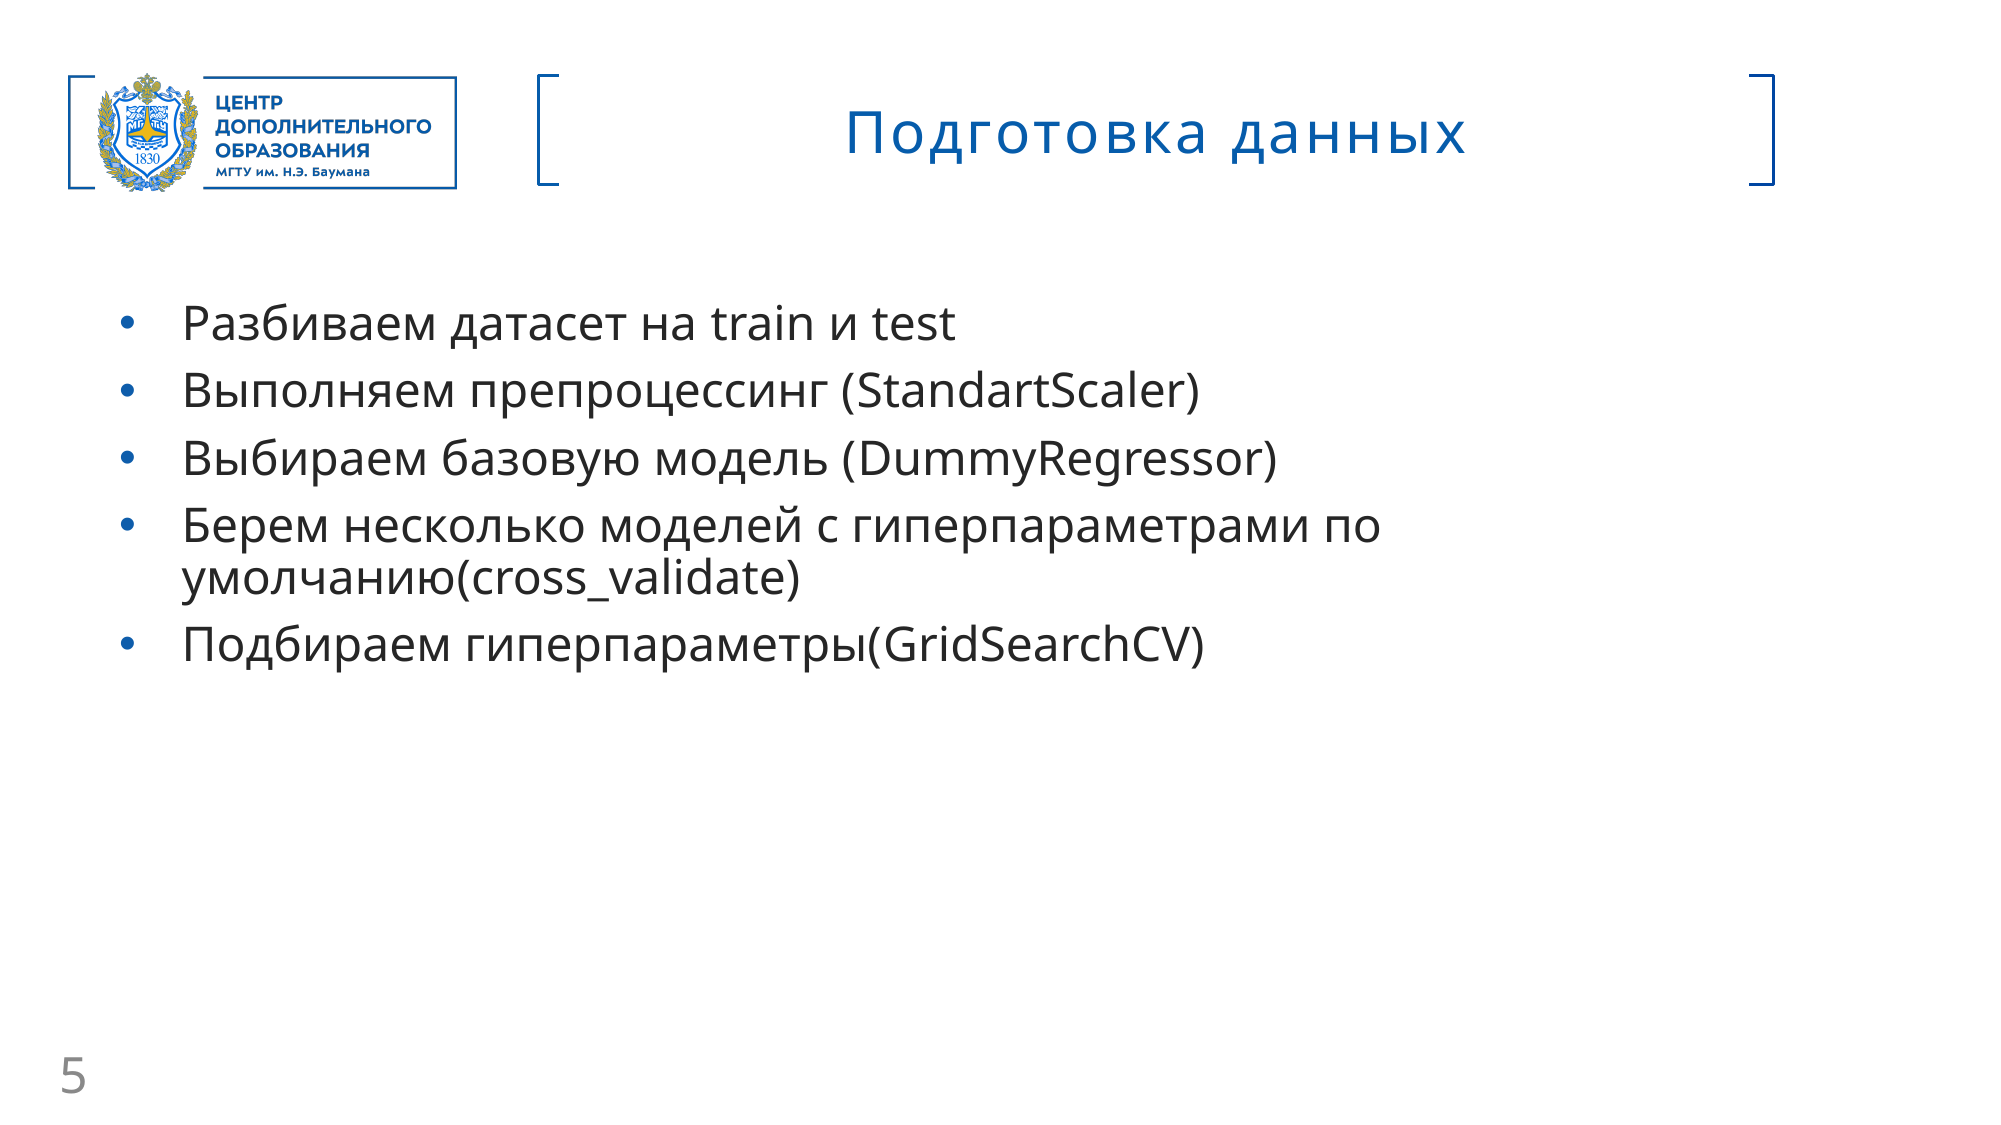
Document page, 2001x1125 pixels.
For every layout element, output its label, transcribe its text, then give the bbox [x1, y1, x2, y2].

list Разбиваем датасет на train и test Выполняем препроцессинг (StandartScaler) Выбираем базовую модель (DummyRegressor) Берем несколько моделей с гиперпараметрами по умолчанию(cross_validate) Подбираем гиперпараметры(GridSearchCV) [91, 291, 1929, 1026]
slide_number 5 [44, 1055, 139, 1101]
picture [68, 73, 457, 192]
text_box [537, 75, 1774, 185]
